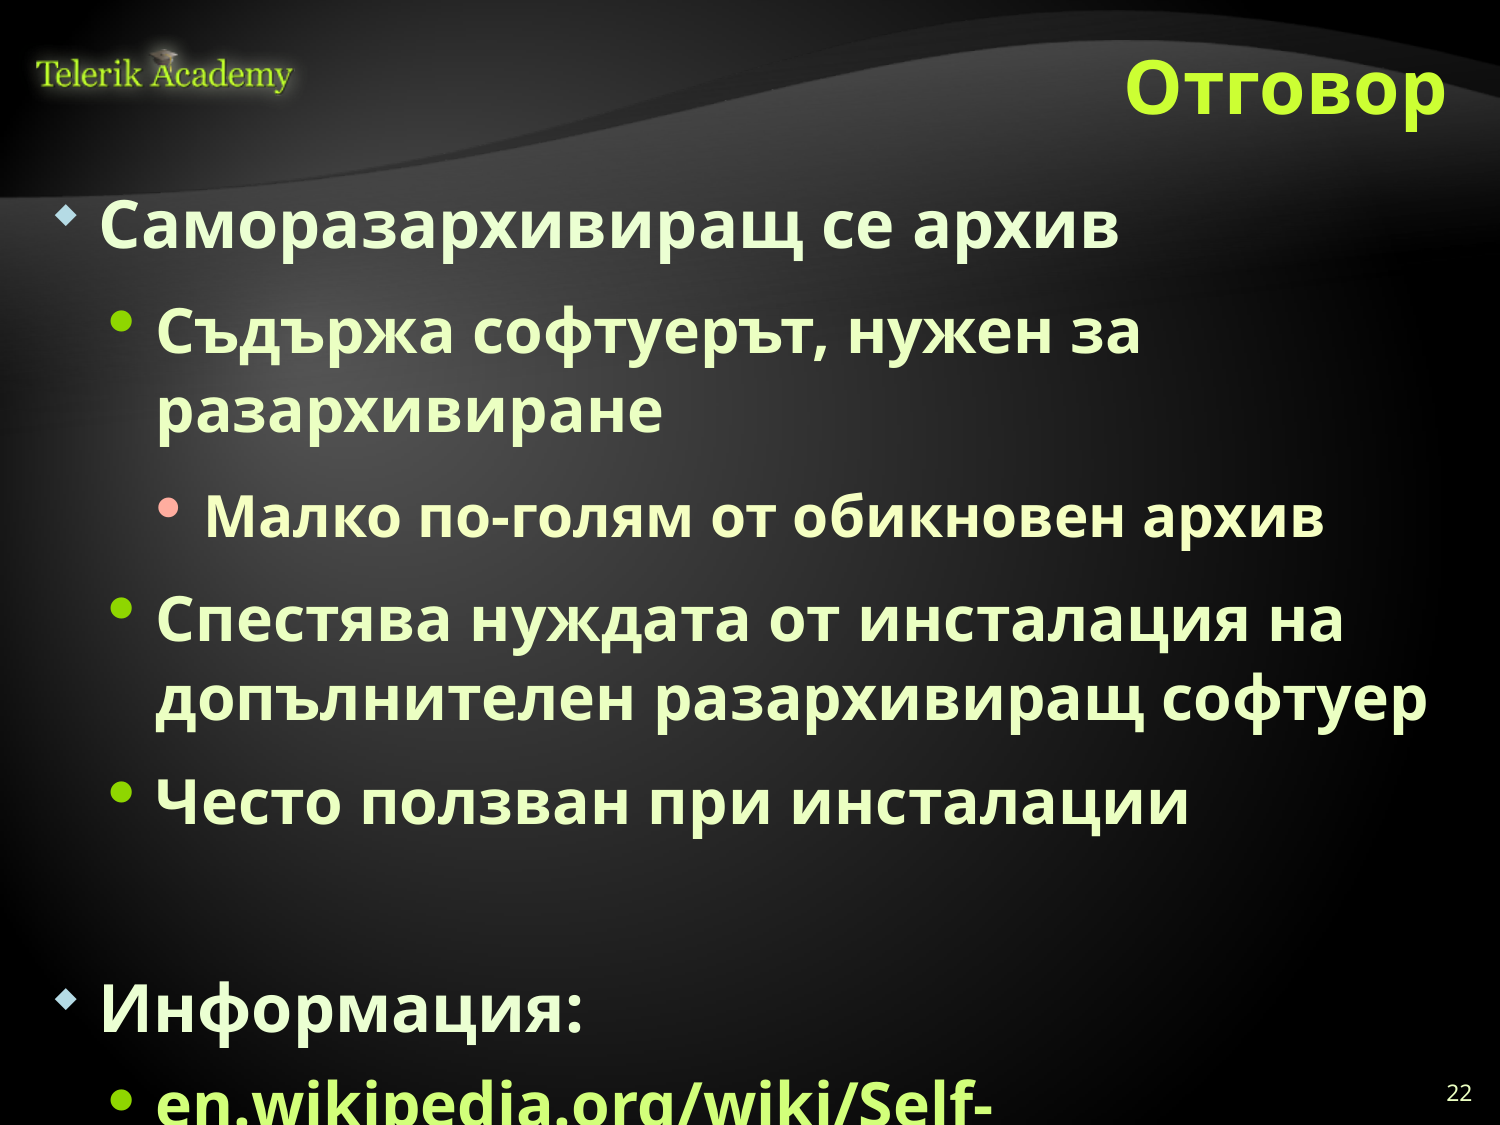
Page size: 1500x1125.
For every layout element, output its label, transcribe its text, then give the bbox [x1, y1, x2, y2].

slide_number 22 [1412, 1074, 1488, 1113]
list Саморазархивиращ се архив Съдържа софтуерът, нужен за разархивиране Малко по-голям от обикновен архив Спестява нуждата от инсталация на допълнителен разархивиращ софтуер Често ползван при инсталации Информация: en.wikipedia.org/wiki/Self-extracting_archive [37, 174, 1463, 1100]
title Отговор [300, 12, 1463, 163]
picture [0, 0, 1500, 1125]
